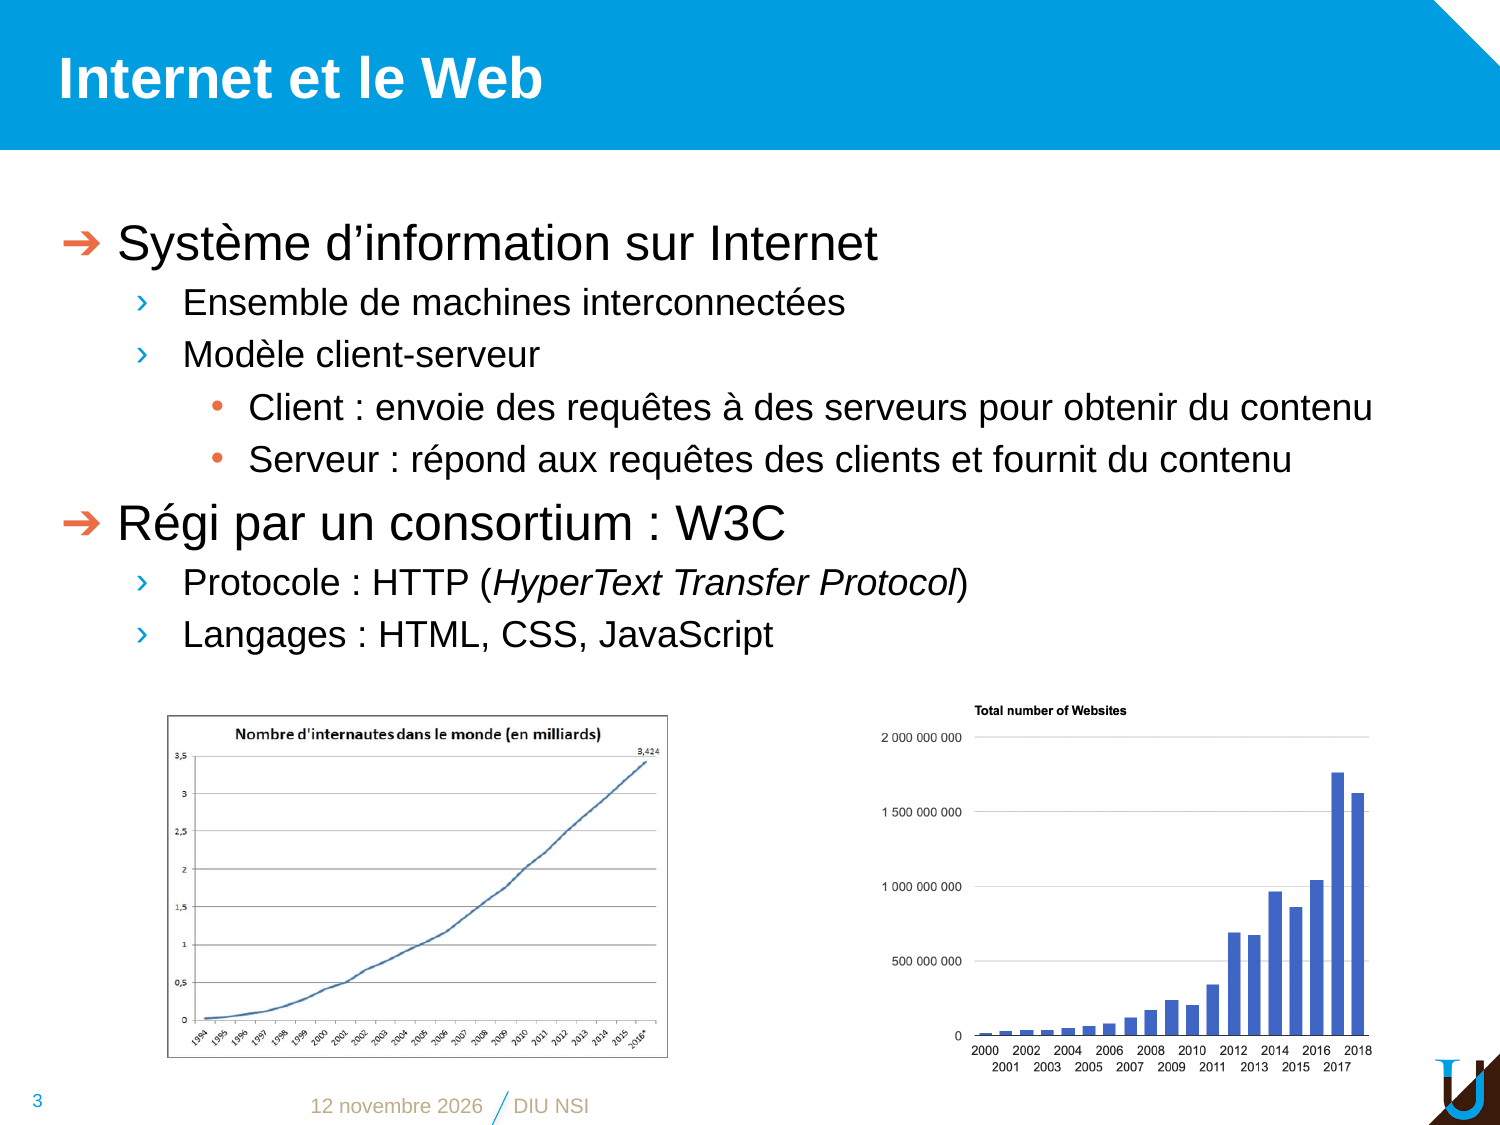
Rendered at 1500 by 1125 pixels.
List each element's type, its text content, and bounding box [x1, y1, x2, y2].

slide_number 13 juin 2019 [147, 1091, 498, 1125]
title Internet et le Web [0, 0, 1425, 150]
picture [167, 715, 668, 1058]
picture [862, 686, 1380, 1087]
footer DIU NSI [498, 1091, 1362, 1125]
picture [1425, 1050, 1500, 1125]
slide_number 3 [0, 1074, 75, 1125]
list Système d’information sur Internet Ensemble de machines interconnectées Modèle client-serveur Client : envoie des requêtes à des serveurs pour obtenir du contenu Serveur : répond aux requêtes des clients et fournit du contenu Régi par un consortium : W3C Protocole : HTTP (HyperText Transfer Protocol) Langages : HTML, CSS, JavaScript [45, 202, 1464, 1005]
